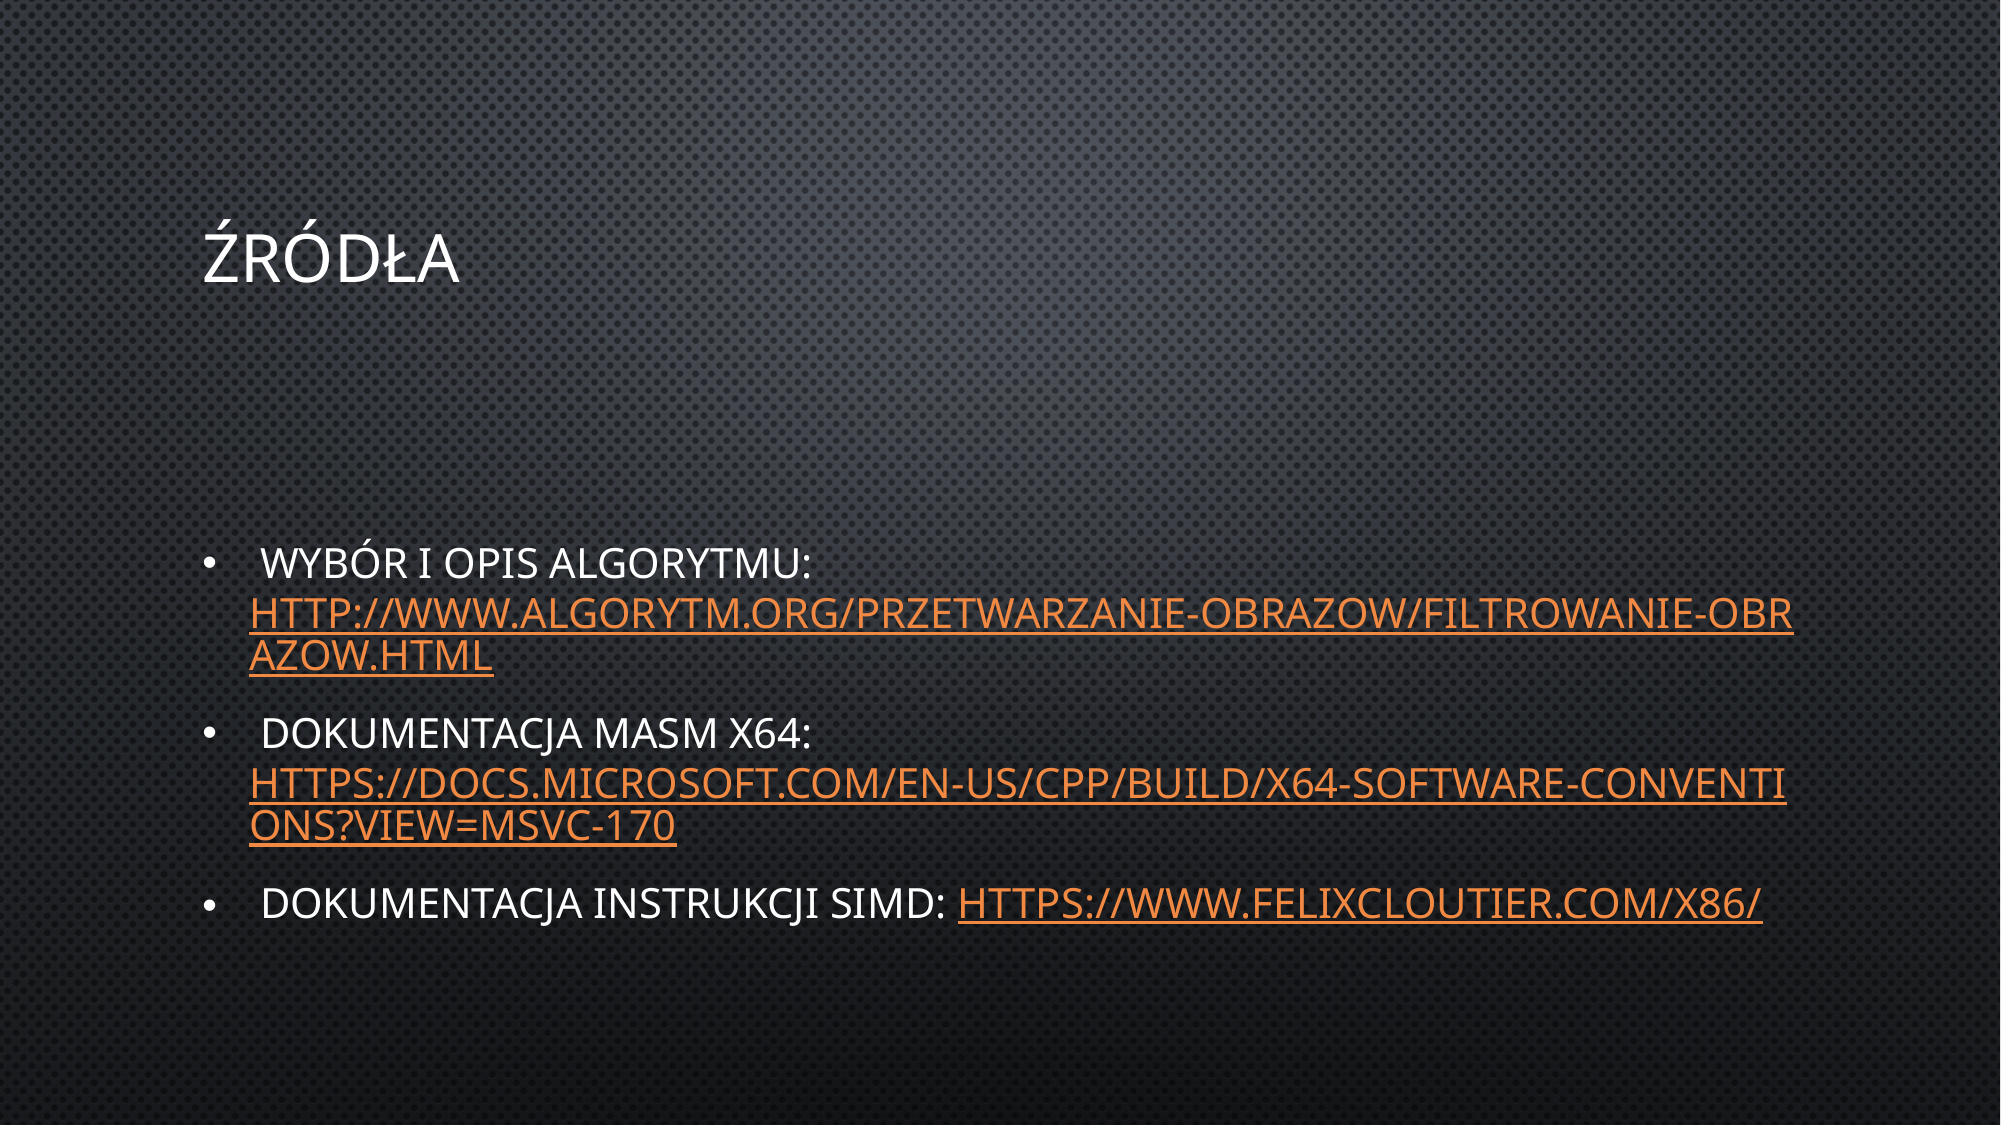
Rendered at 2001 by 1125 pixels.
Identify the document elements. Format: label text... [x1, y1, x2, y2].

title Źródła [187, 99, 1813, 413]
list Wybór i opis algorytmu: http://www.algorytm.org/przetwarzanie-obrazow/filtrowanie-obrazow.html Dokumentacja MASM x64: https://docs.microsoft.com/en-us/cpp/build/x64-software-conventions?view=msvc-170 Dokumentacja instrukcji SIMD: https://www.felixcloutier.com/x86/ [187, 437, 1813, 950]
